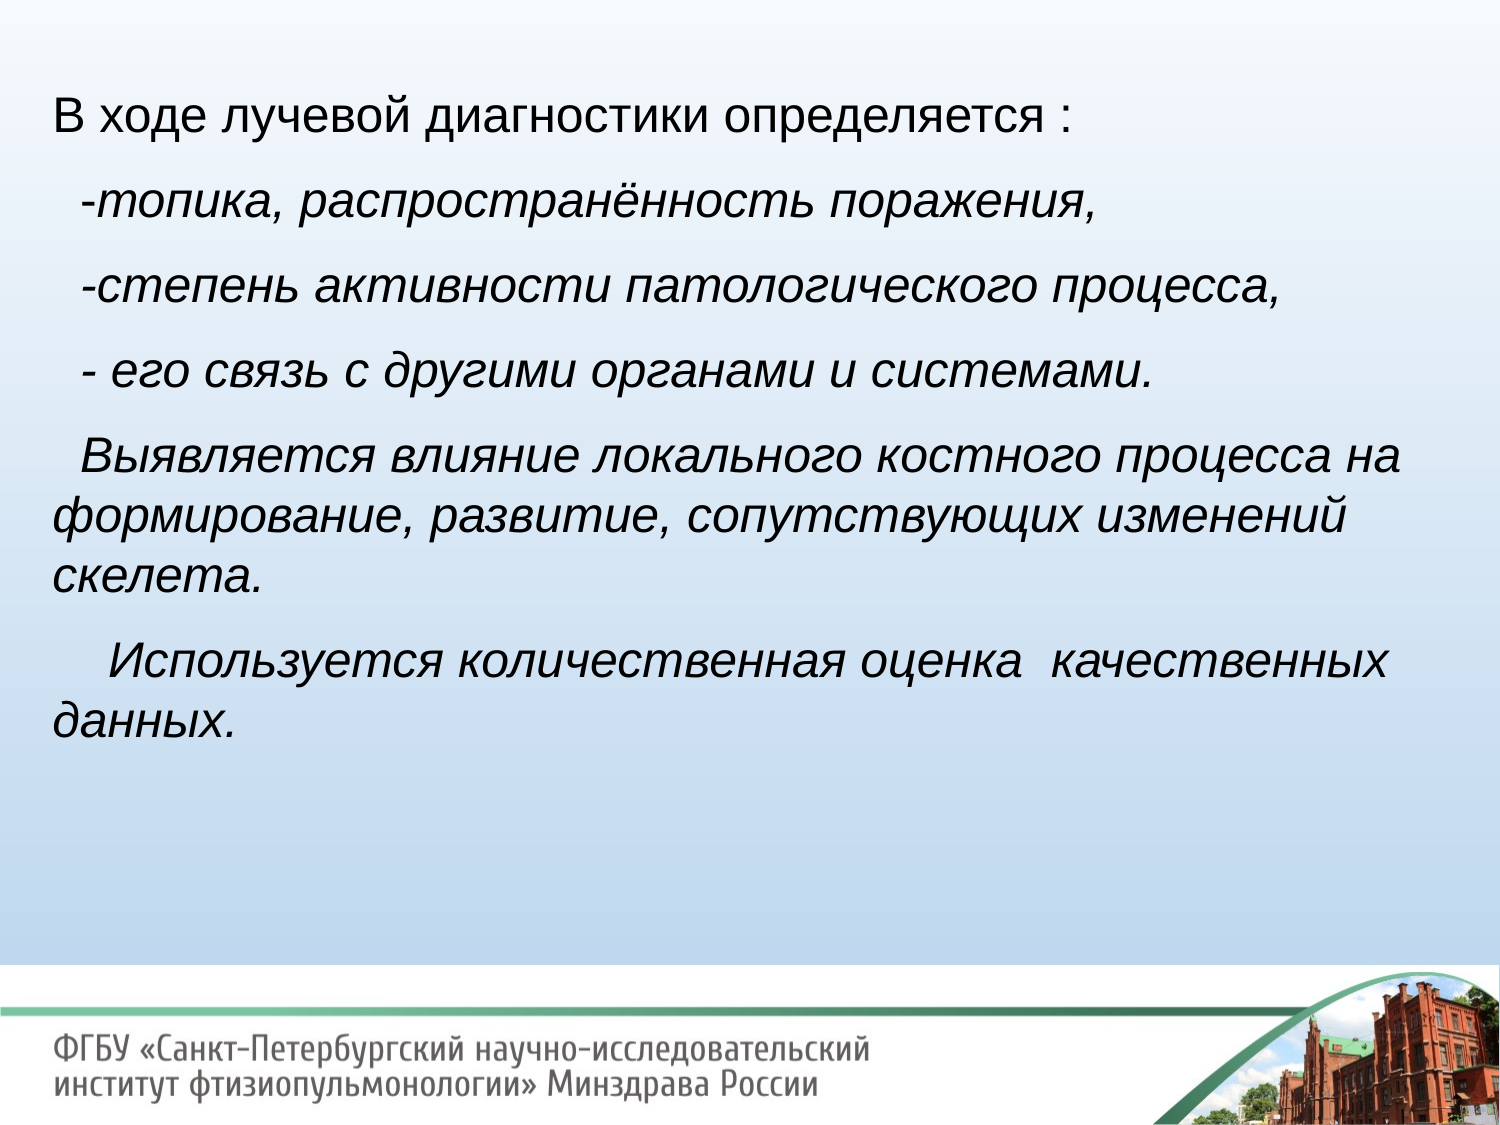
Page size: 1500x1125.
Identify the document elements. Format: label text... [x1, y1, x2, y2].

text_box В ходе лучевой диагностики определяется : -топика, распространённость поражения, -степень активности патологического процесса, - его связь с другими органами и системами. Выявляется влияние локального костного процесса на формирование, развитие, сопутствующих изменений скелета. Используется количественная оценка качественных данных. [37, 75, 1450, 755]
picture [0, 965, 1499, 1125]
